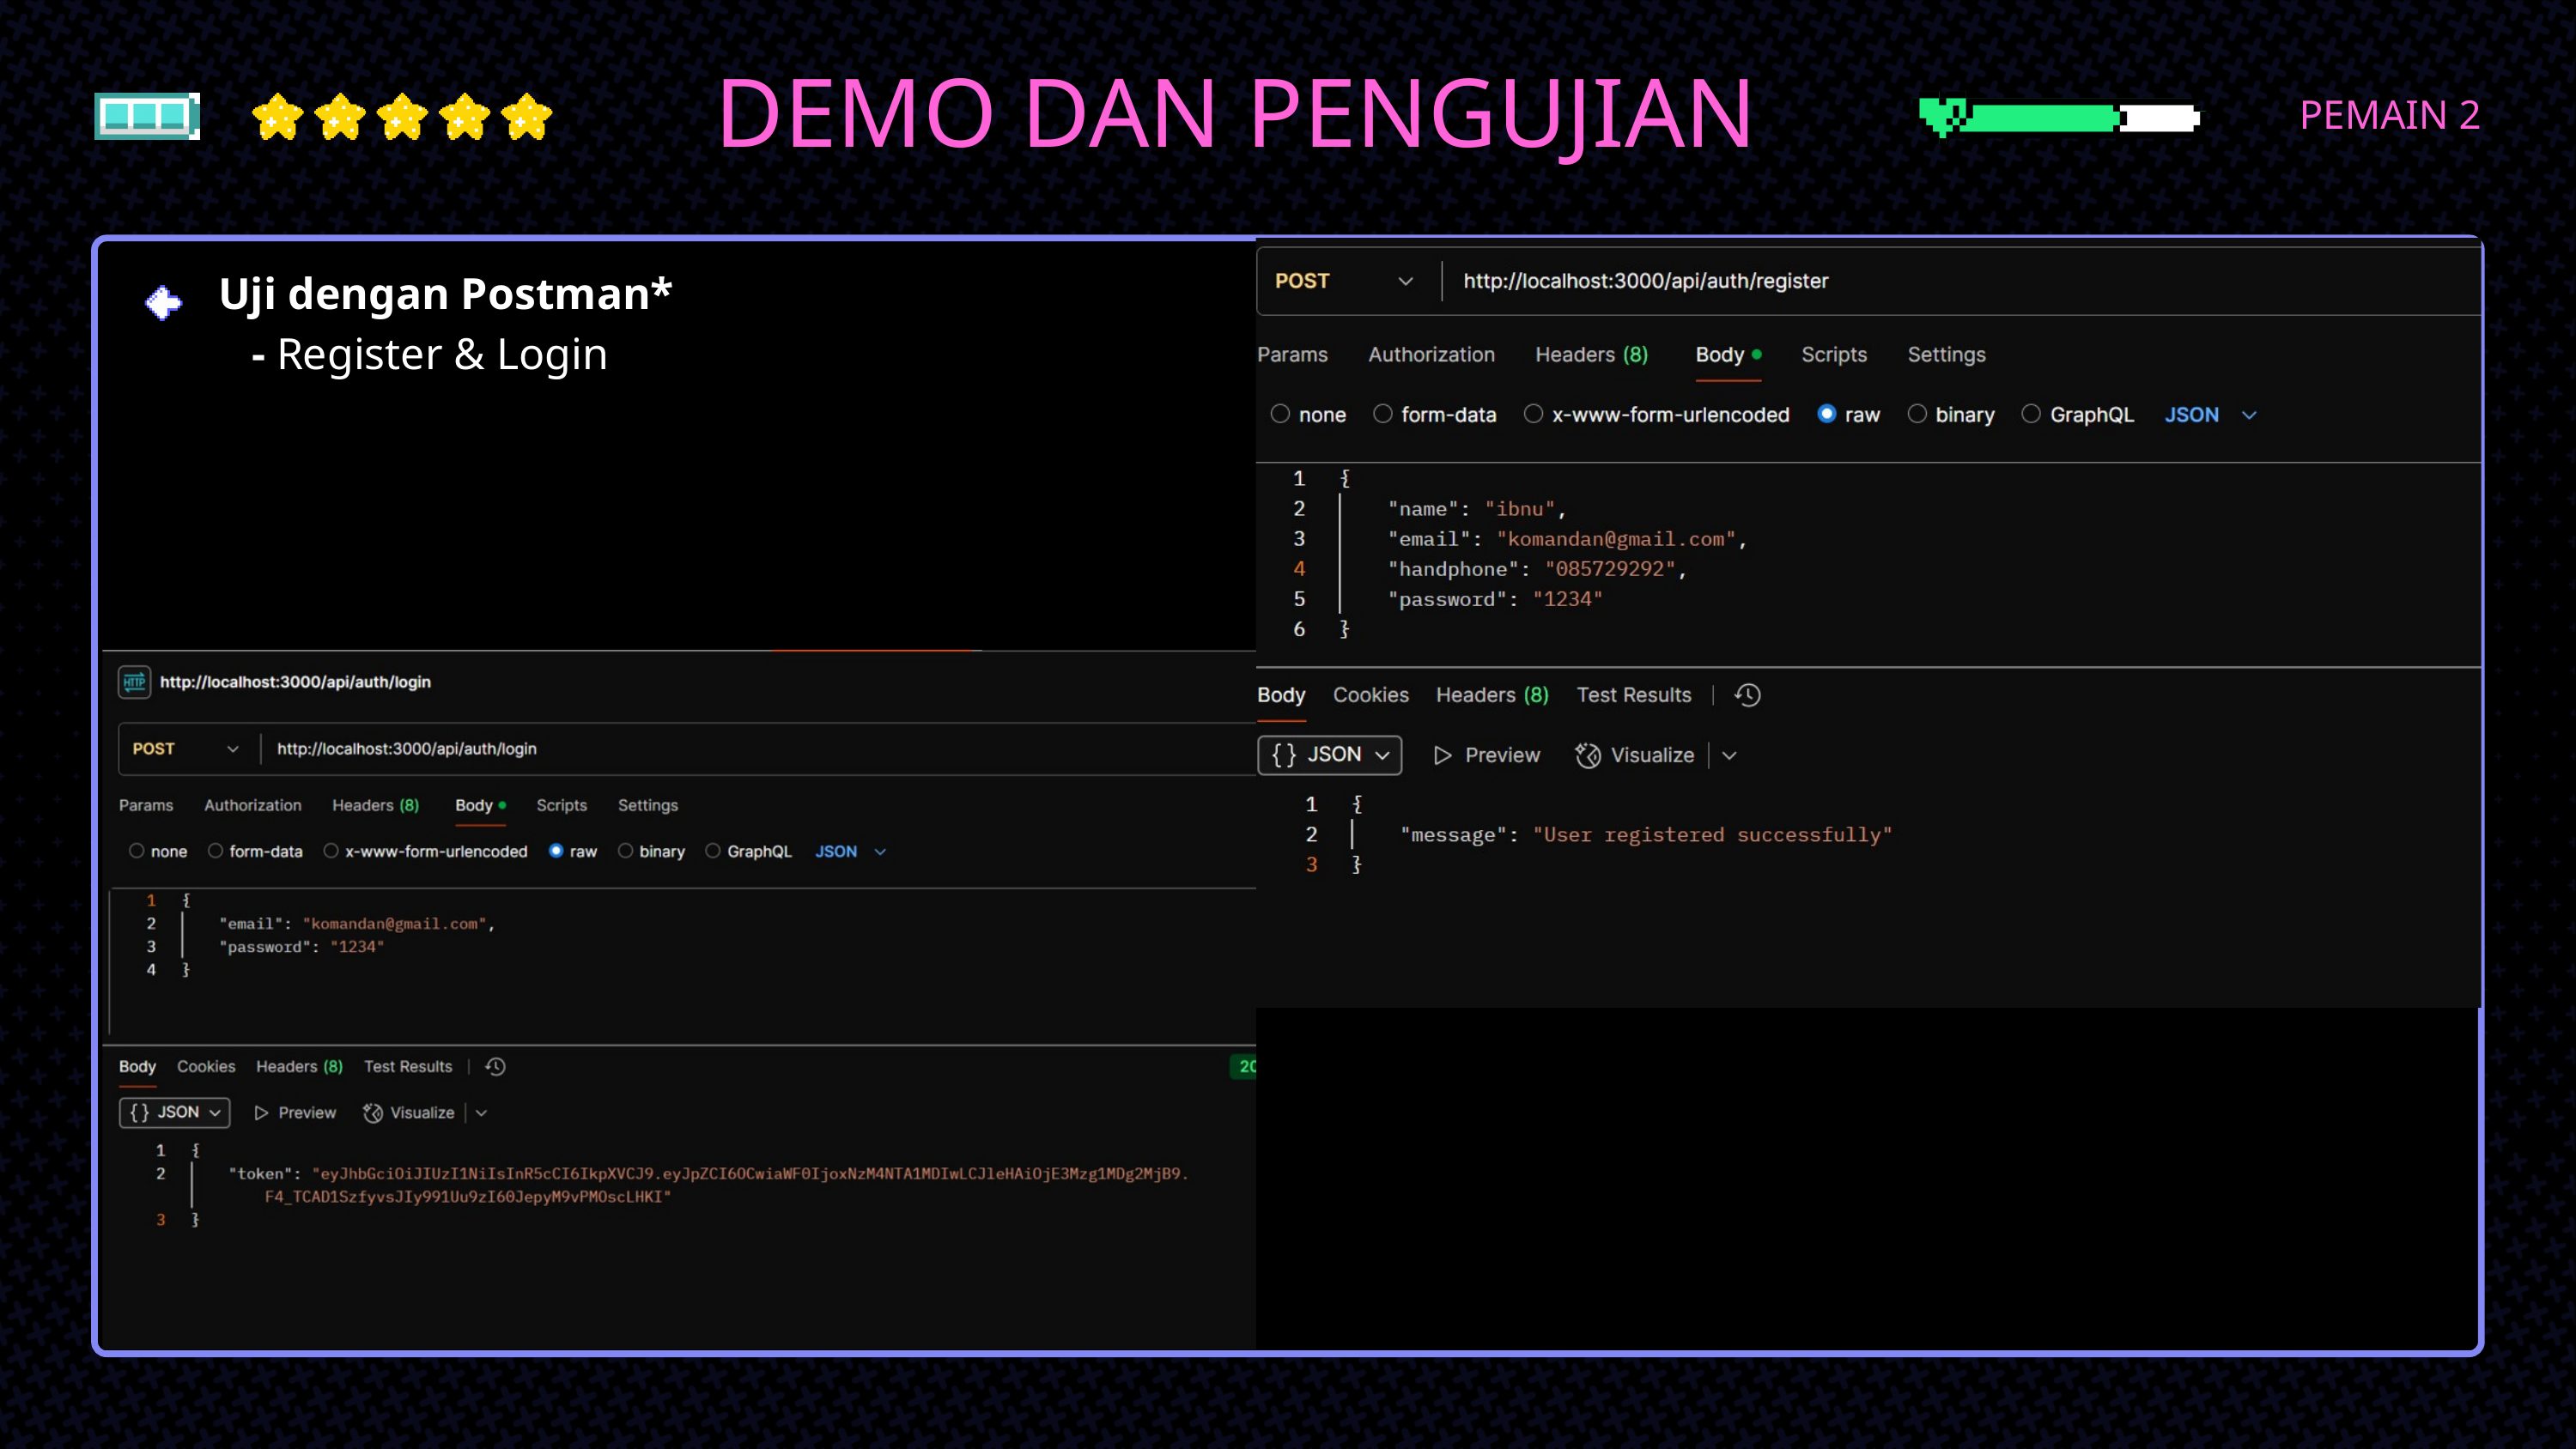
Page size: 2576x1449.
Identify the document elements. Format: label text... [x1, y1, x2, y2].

text_box [1912, 91, 2207, 145]
text_box [252, 93, 304, 140]
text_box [94, 238, 2482, 1355]
text_box [439, 93, 491, 140]
text_box [314, 93, 367, 140]
text_box PEMAIN 2 [2206, 93, 2482, 137]
text_box DEMO DAN PENGUJIAN [147, 59, 2327, 167]
picture [94, 93, 200, 141]
text_box [0, 0, 2576, 1449]
text_box [376, 93, 428, 140]
text_box [501, 93, 553, 140]
